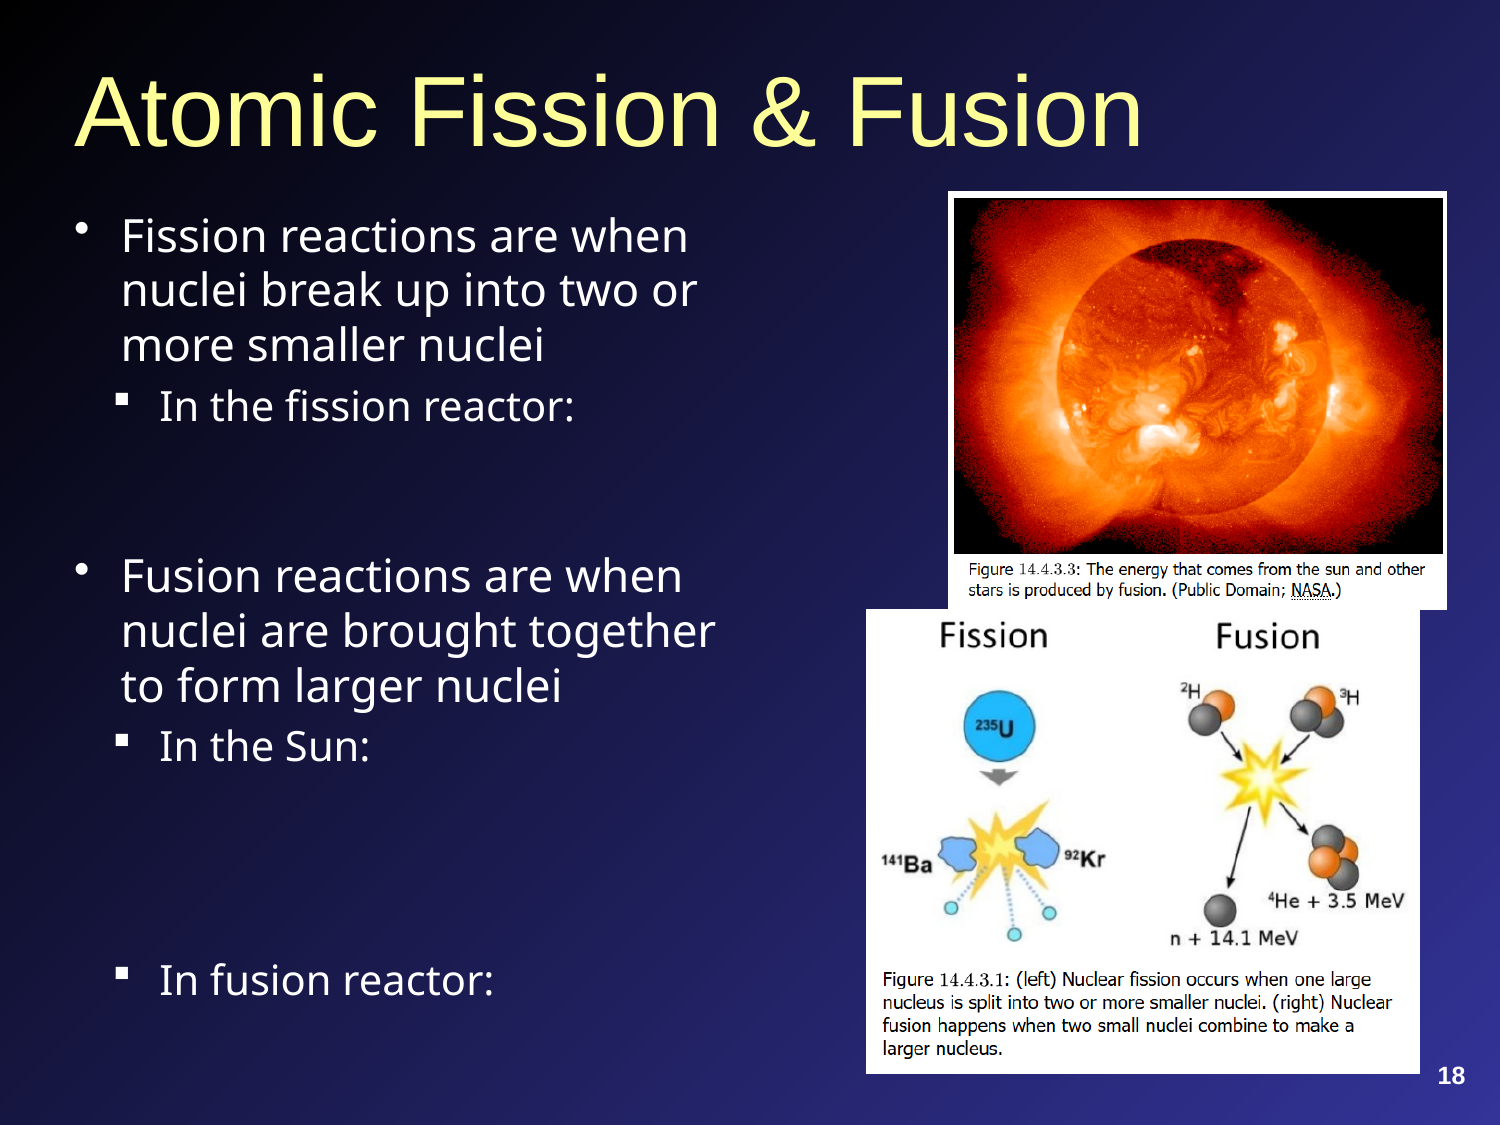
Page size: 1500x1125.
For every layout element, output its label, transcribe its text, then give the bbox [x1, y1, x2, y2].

slide_number 18 [1143, 1044, 1481, 1104]
picture [866, 191, 1448, 1075]
title Atomic Fission & Fusion [58, 38, 1441, 175]
